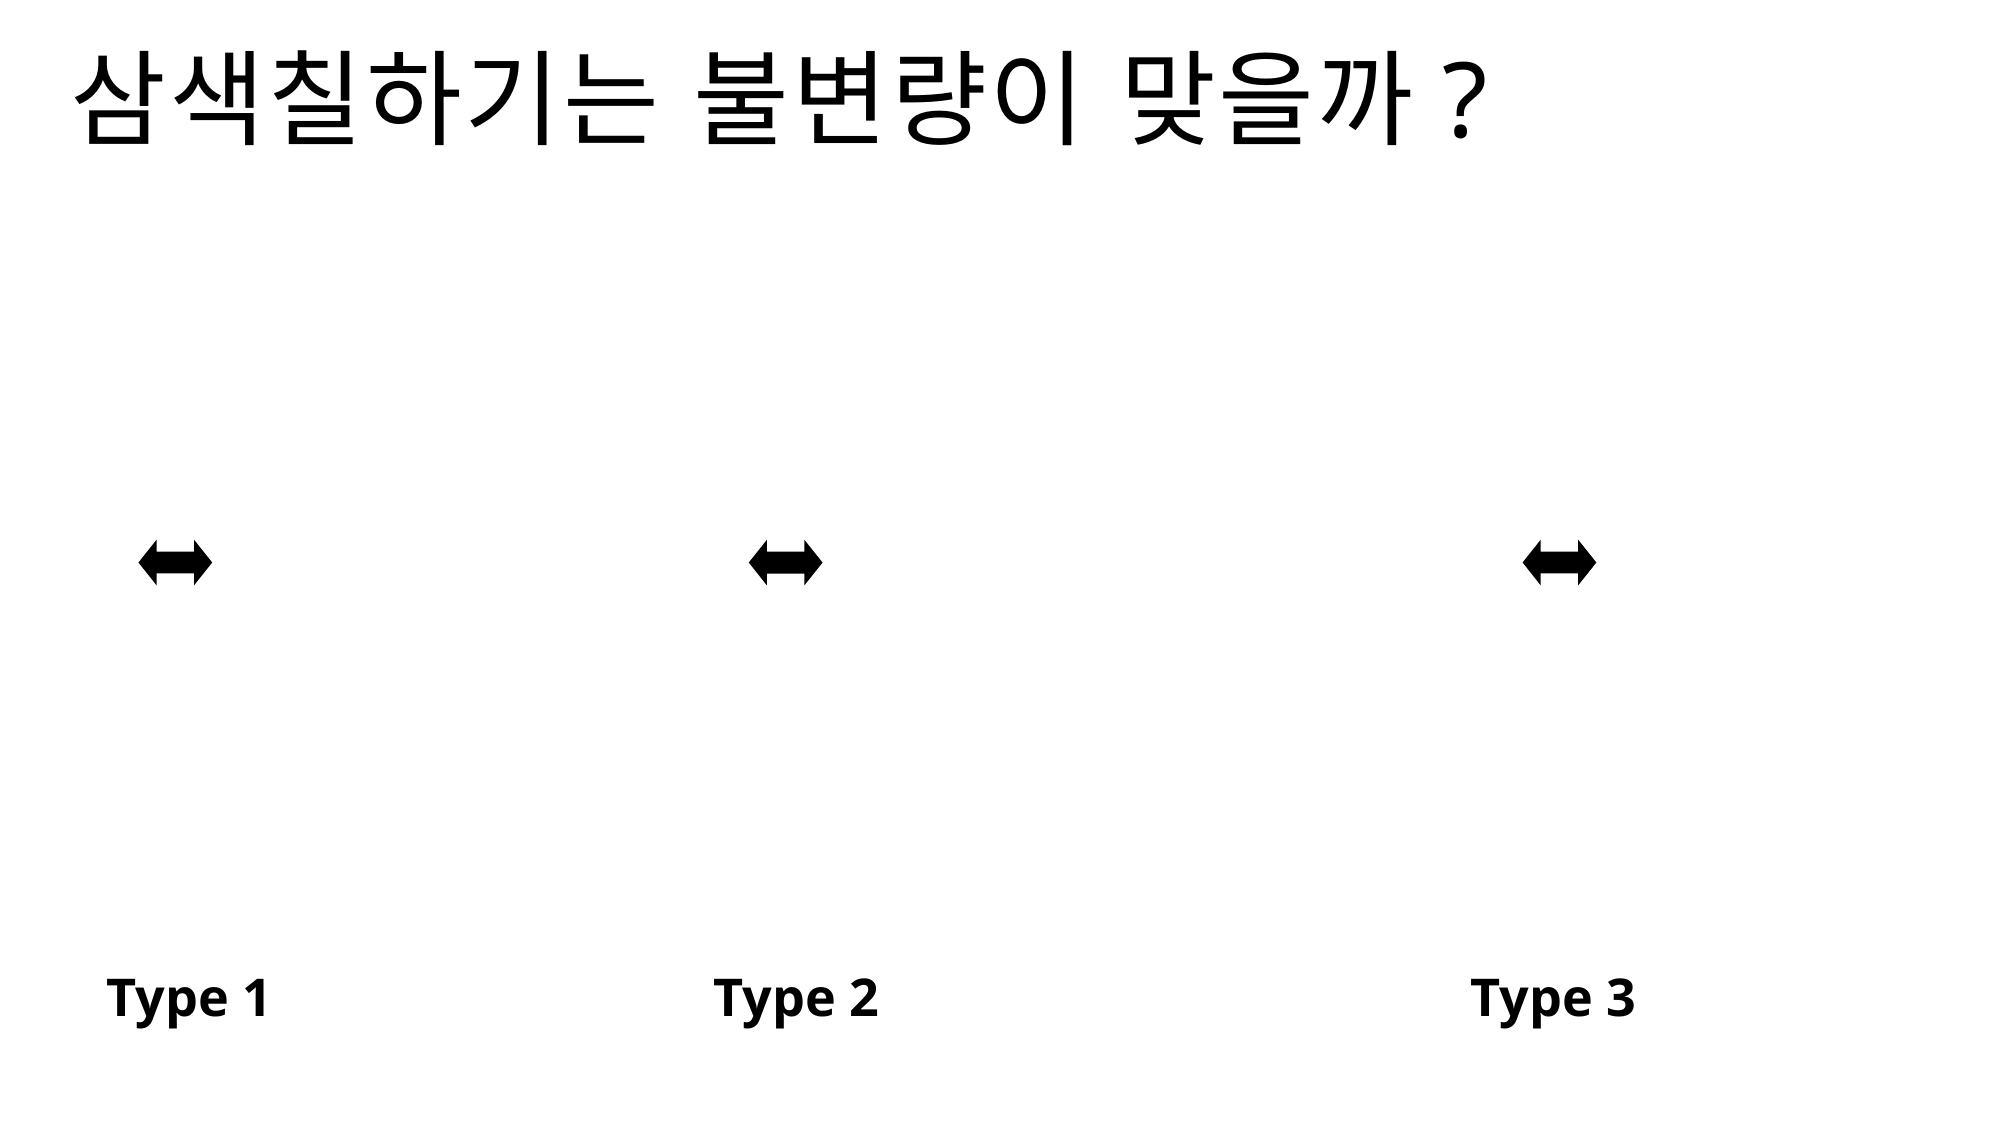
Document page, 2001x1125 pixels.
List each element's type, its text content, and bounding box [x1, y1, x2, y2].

text_box Type 3 [1455, 956, 1652, 1035]
text_box Type 1 [92, 956, 288, 1035]
title 삼색칠하기는 불변량이 맞을까? [52, 15, 1948, 197]
text_box [1522, 539, 1597, 586]
text_box [138, 539, 213, 586]
text_box [748, 539, 823, 586]
text_box Type 2 [699, 956, 895, 1035]
